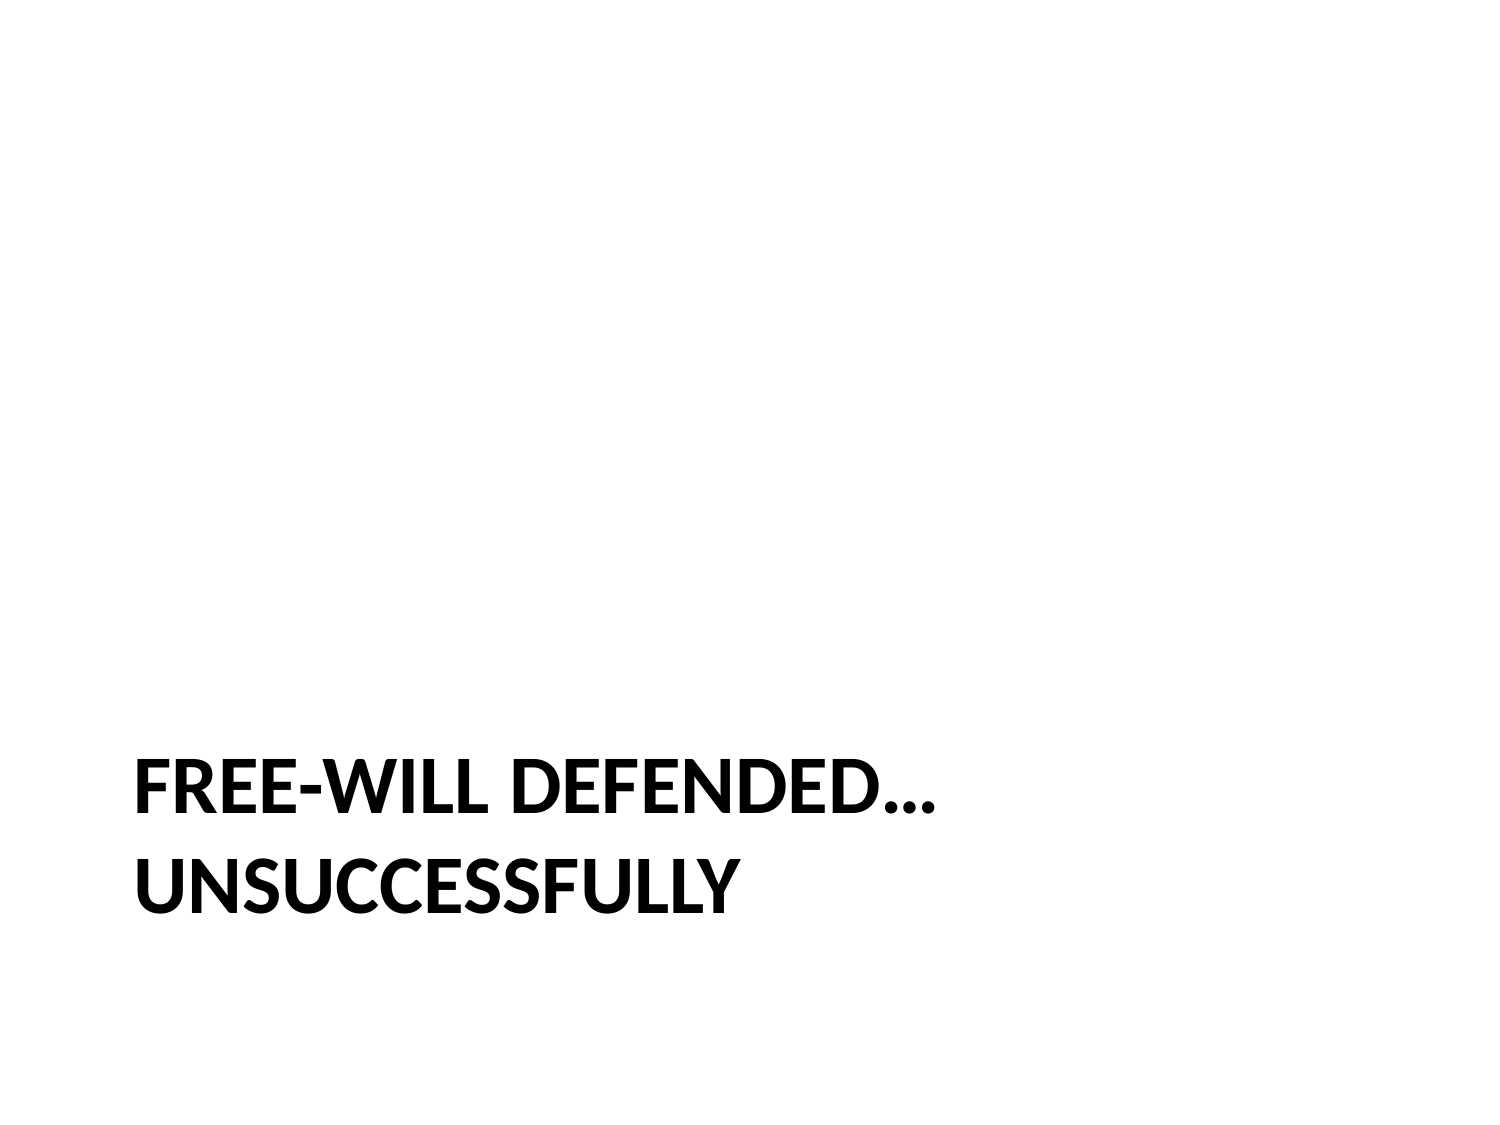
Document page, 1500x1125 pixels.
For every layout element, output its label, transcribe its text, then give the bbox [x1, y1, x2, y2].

title Free-will defended… unsuccessfully [118, 722, 1394, 947]
